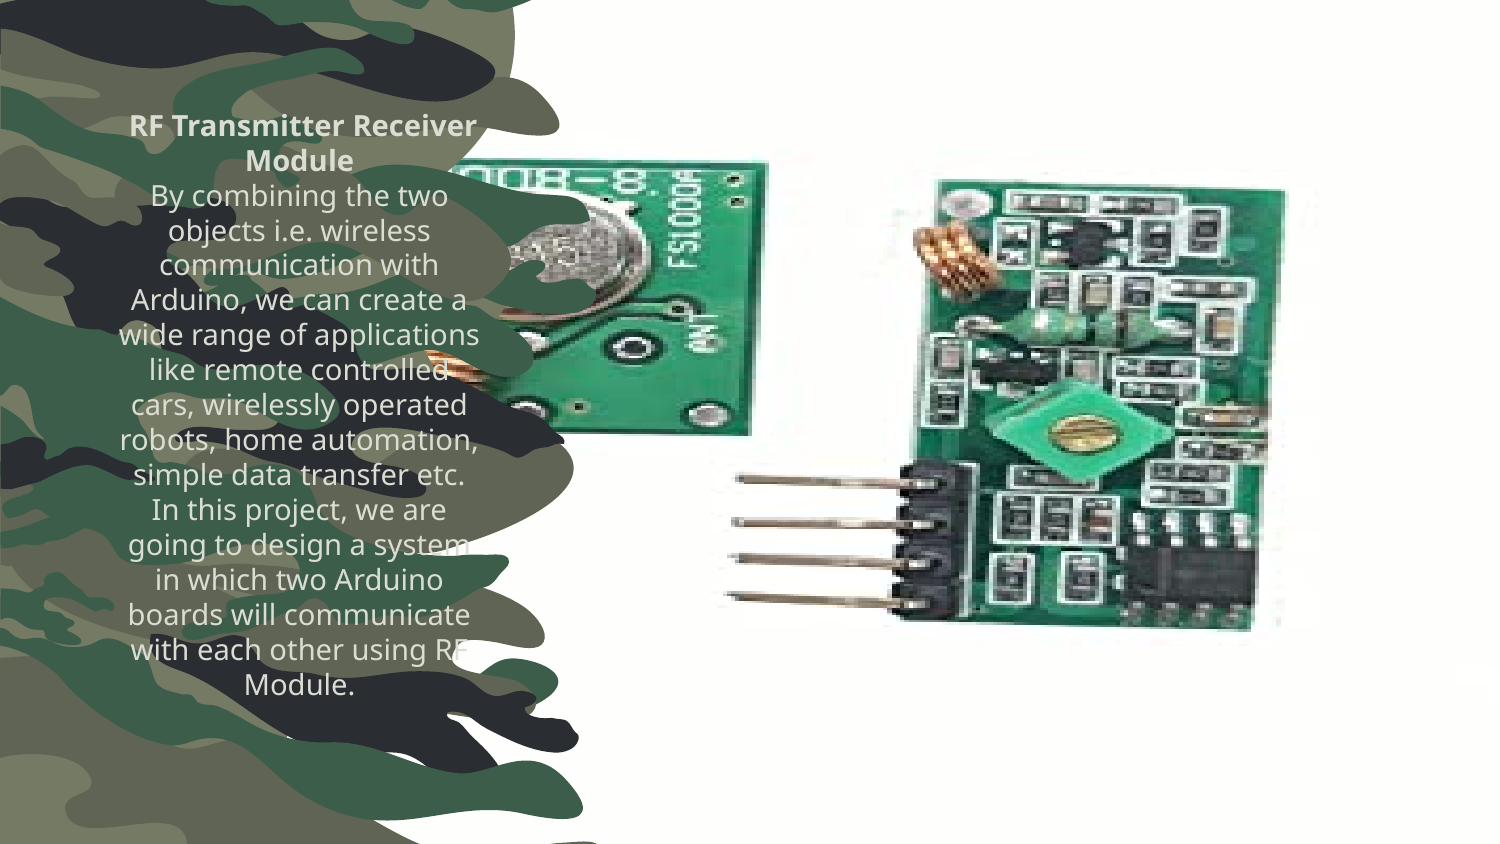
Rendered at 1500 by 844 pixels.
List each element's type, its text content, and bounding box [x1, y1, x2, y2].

picture [391, 753, 423, 765]
picture [377, 0, 1500, 844]
title RF Transmitter Receiver Module By combining the two objects i.e. wireless communication with Arduino, we can create a wide range of applications like remote controlled cars, wirelessly operated robots, home automation, simple data transfer etc. In this project, we are going to design a system in which two Arduino boards will communicate with each other using RF Module. [99, 91, 499, 438]
